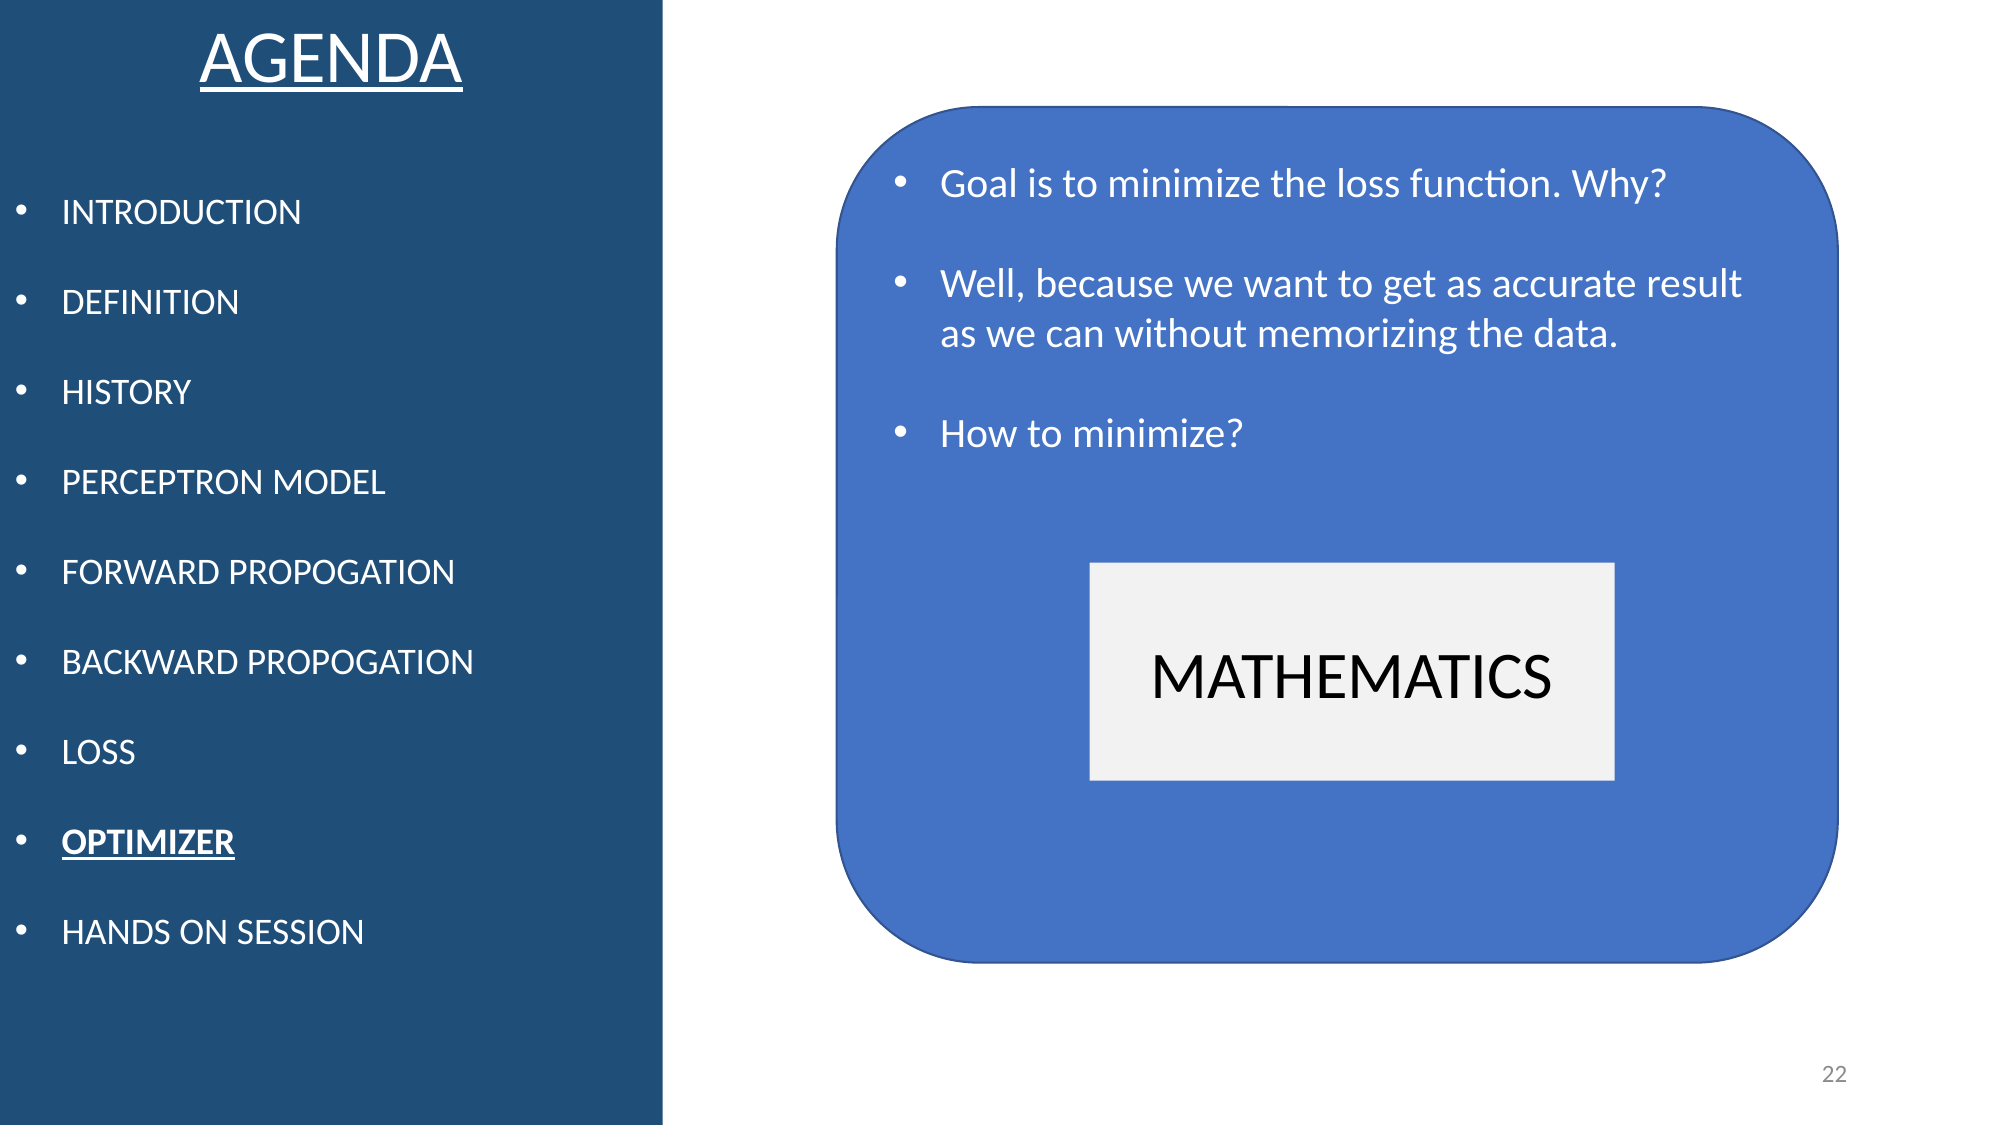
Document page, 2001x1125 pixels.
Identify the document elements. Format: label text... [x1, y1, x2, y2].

text_box MATHEMATICS [1089, 561, 1616, 782]
slide_number 22 [1412, 1042, 1863, 1103]
text_box AGENDA INTRODUCTION DEFINITION HISTORY PERCEPTRON MODEL FORWARD PROPOGATION BACKWARD PROPOGATION LOSS OPTIMIZER HANDS ON SESSION [0, 0, 664, 1125]
text_box Goal is to minimize the loss function. Why? Well, because we want to get as accurate result as we can without memorizing the data. How to minimize? [835, 105, 1839, 964]
